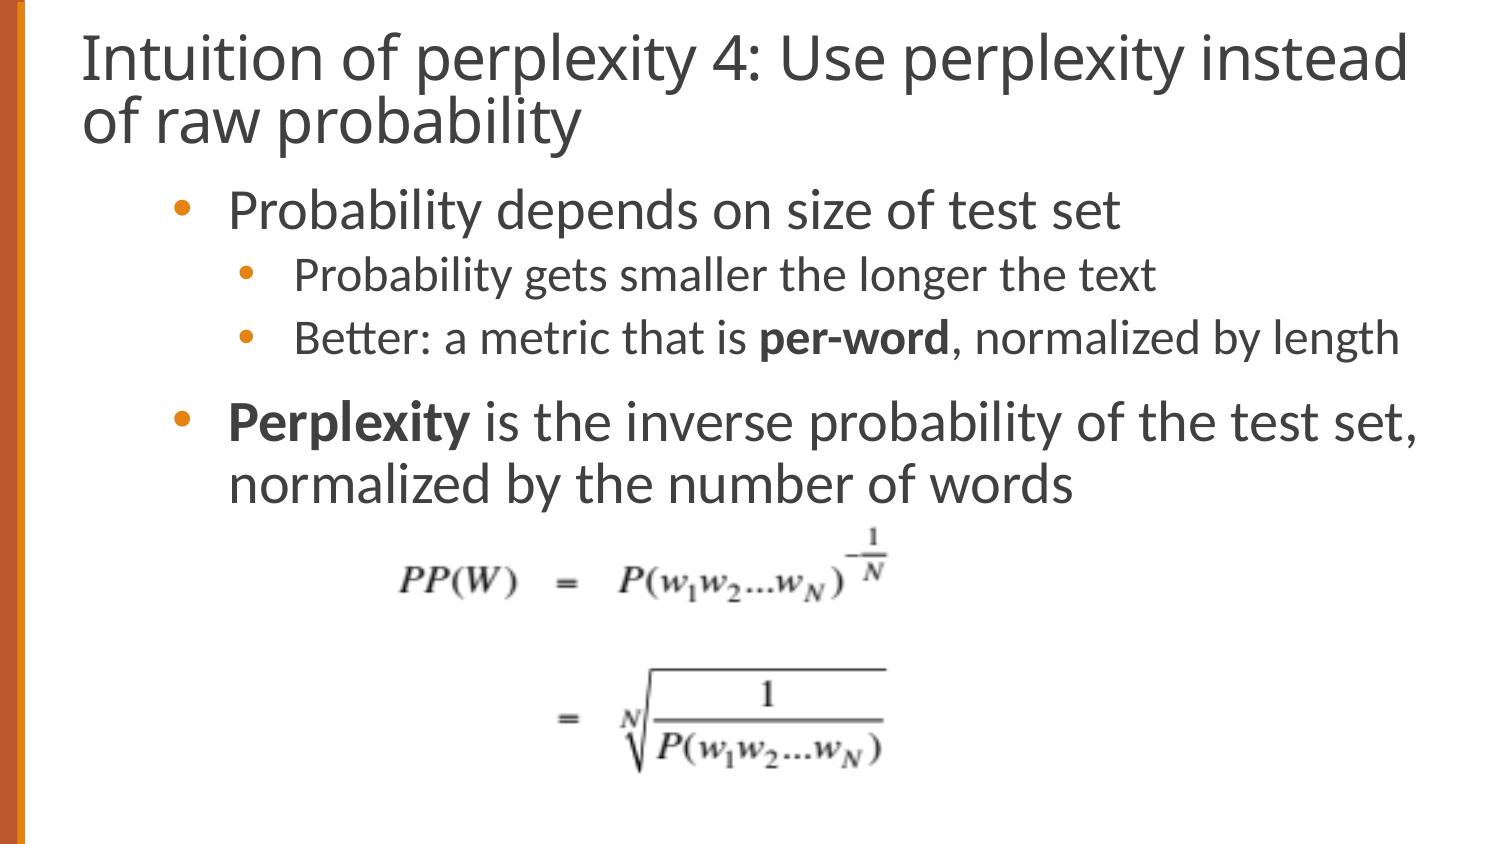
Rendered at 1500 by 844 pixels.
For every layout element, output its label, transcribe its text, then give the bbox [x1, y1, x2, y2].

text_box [349, 483, 938, 810]
title Intuition of perplexity 4: Use perplexity instead of raw probability [66, 21, 1442, 164]
list Probability depends on size of test set Probability gets smaller the longer the text Better: a metric that is per-word, normalized by length Perplexity is the inverse probability of the test set, normalized by the number of words [162, 171, 1442, 735]
